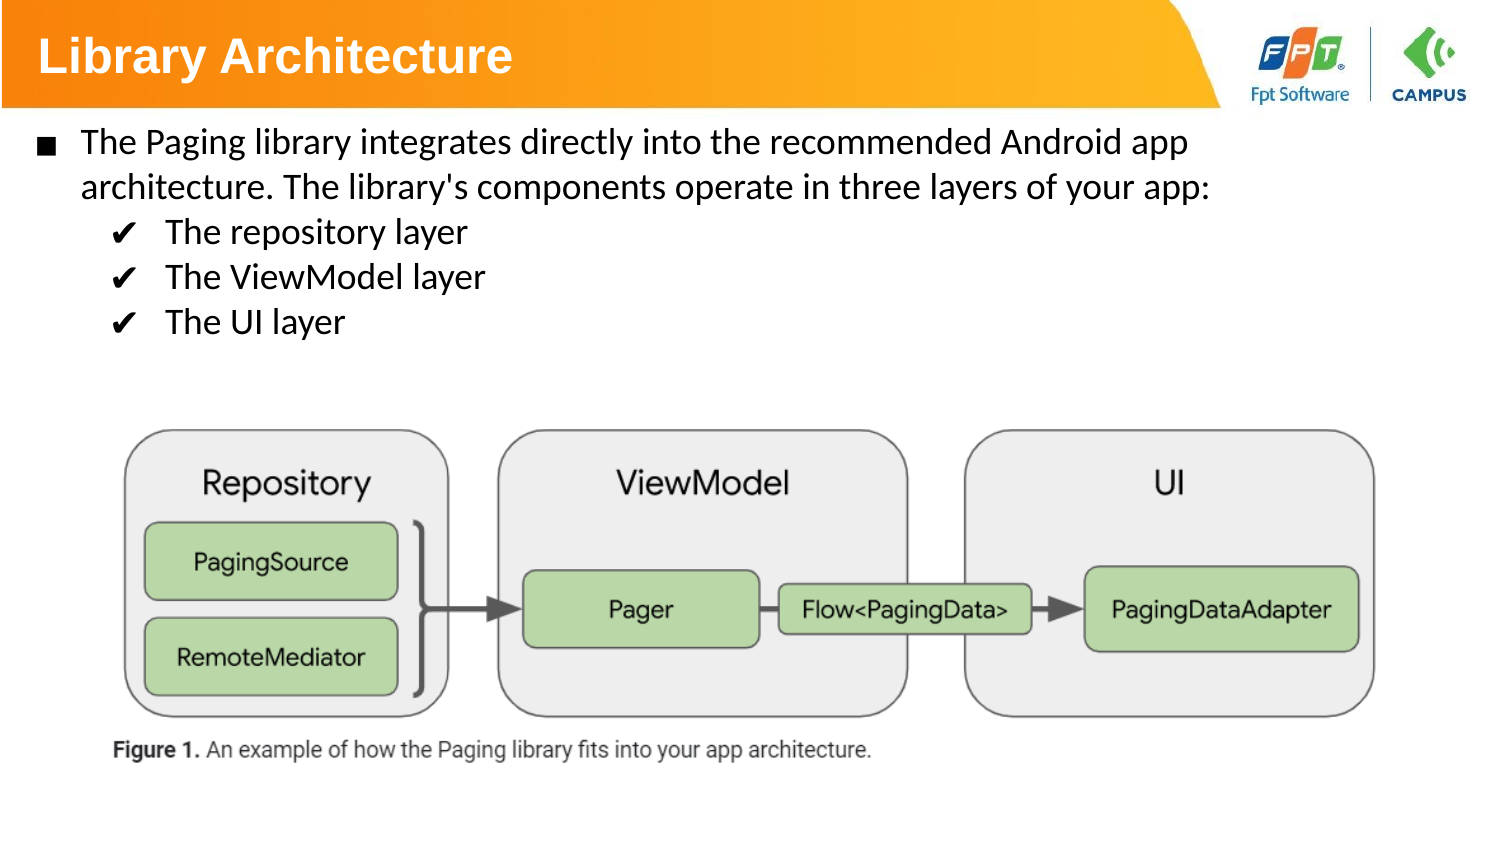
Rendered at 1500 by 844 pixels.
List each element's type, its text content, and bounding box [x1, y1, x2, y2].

picture [99, 409, 1410, 773]
text_box The Paging library integrates directly into the recommended Android app architecture. The library's components operate in three layers of your app: The repository layer The ViewModel layer The UI layer [18, 109, 1344, 350]
picture [1, 0, 1470, 119]
text_box Library Architecture [35, 21, 605, 84]
